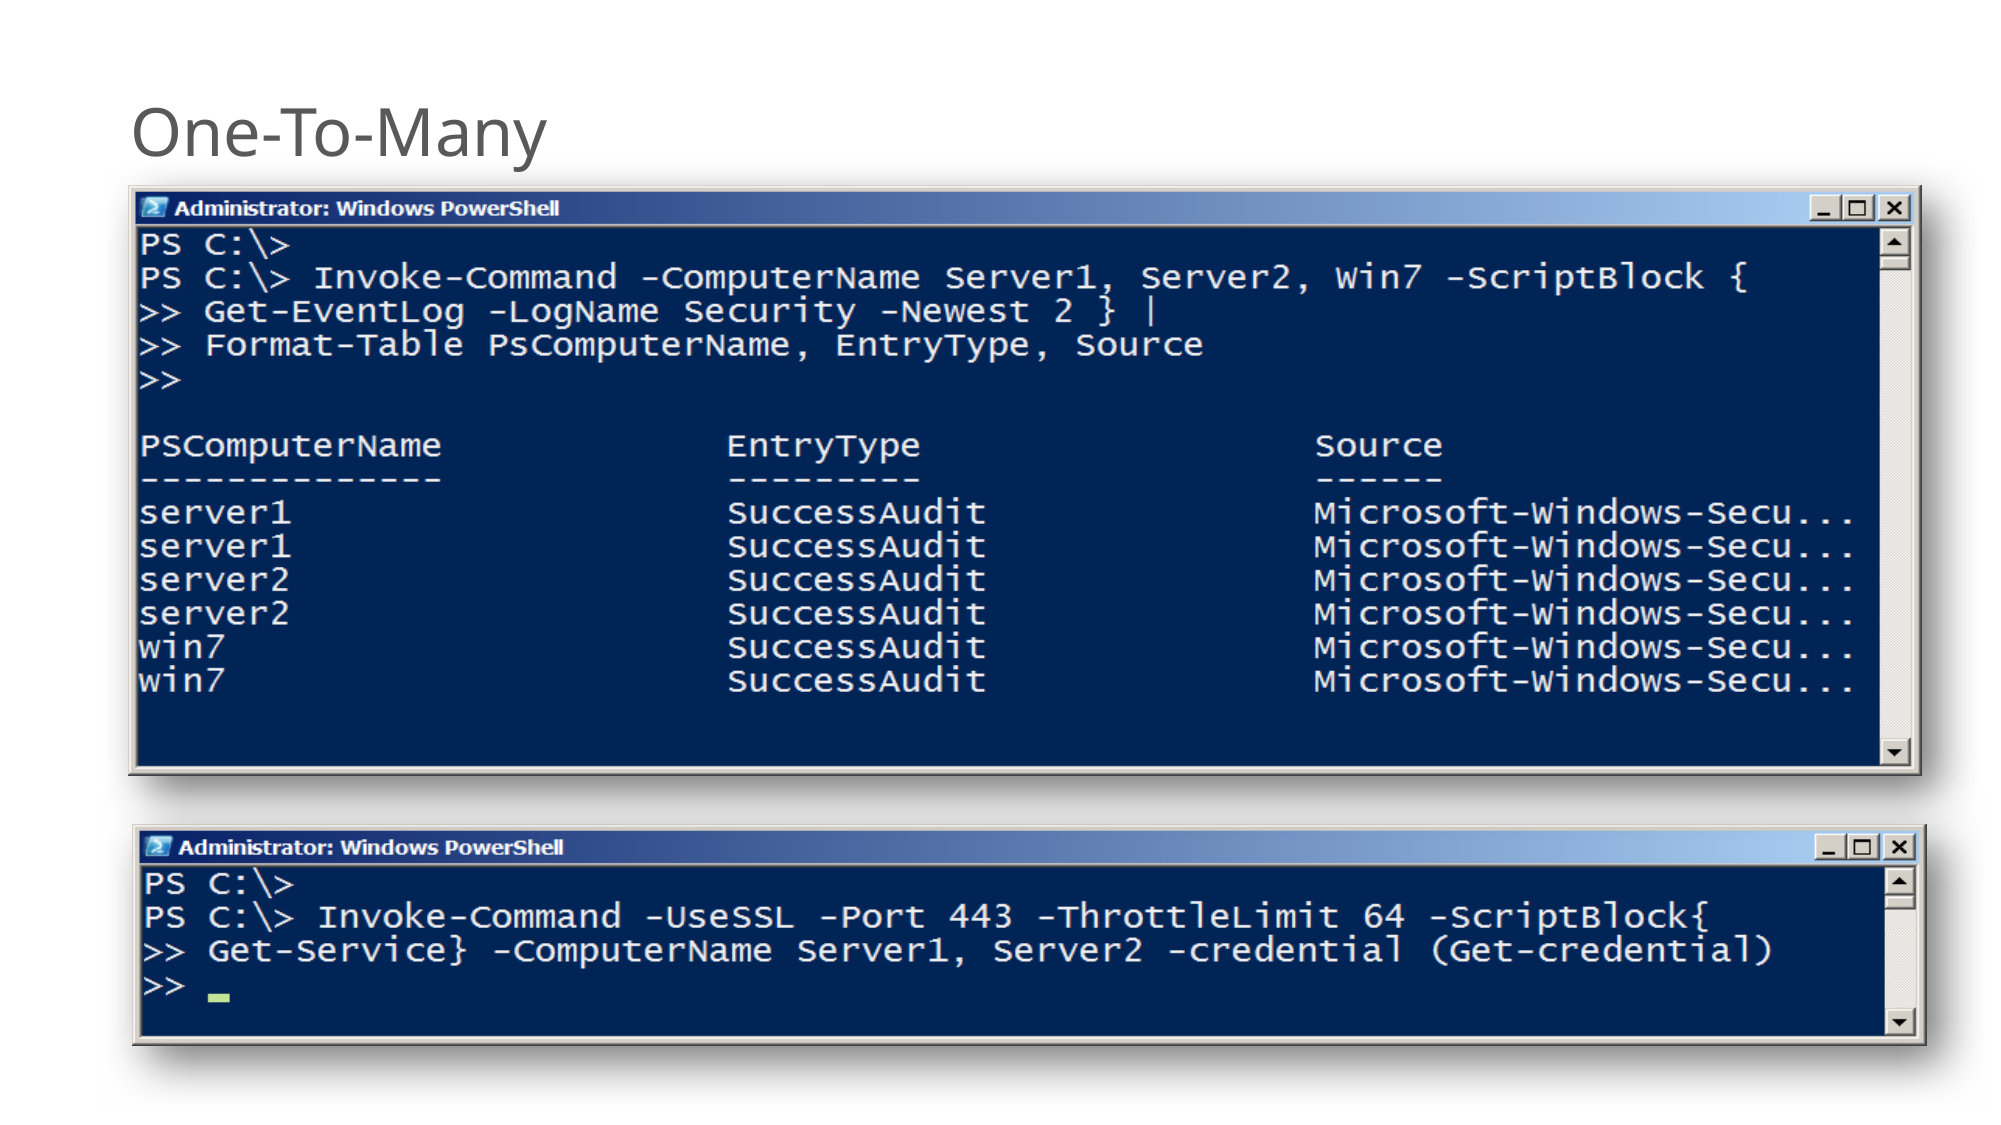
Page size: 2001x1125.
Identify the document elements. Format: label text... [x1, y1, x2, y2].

picture [128, 185, 1922, 776]
picture [132, 824, 1927, 1046]
title One-To-Many [115, 82, 1885, 155]
